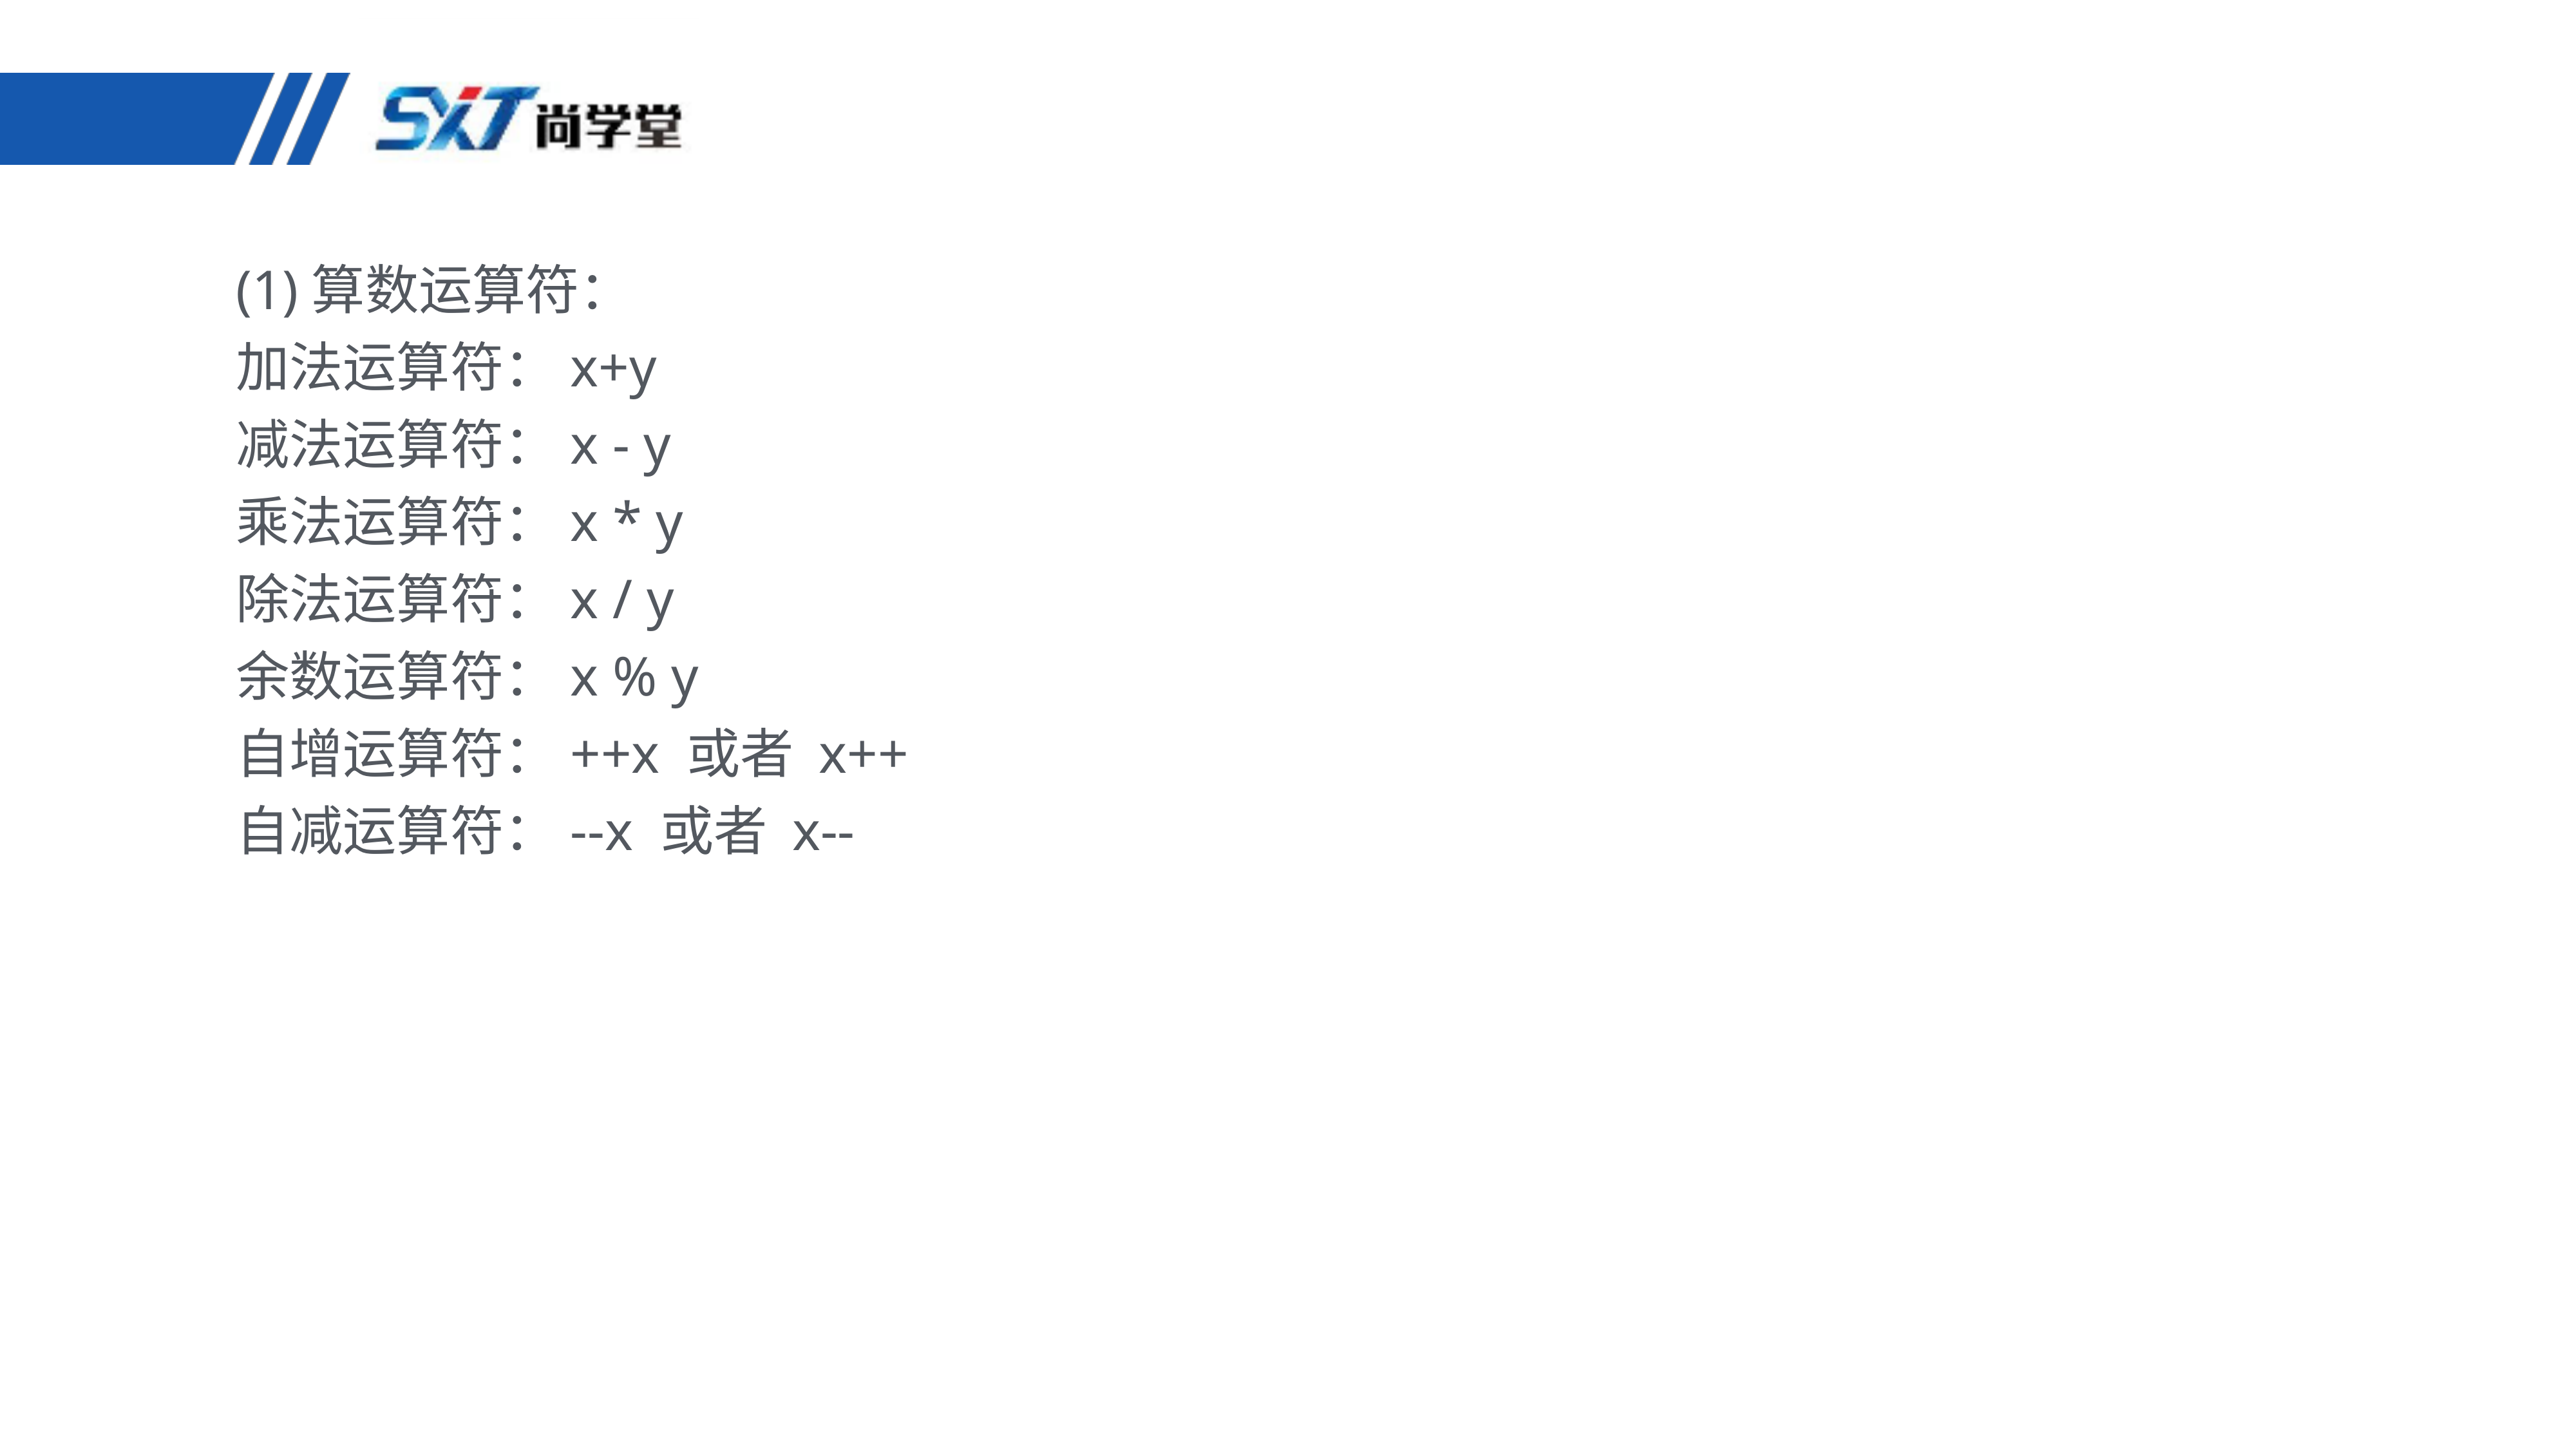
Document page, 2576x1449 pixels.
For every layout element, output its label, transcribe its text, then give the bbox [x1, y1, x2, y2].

picture [359, 17, 699, 242]
picture [0, 73, 350, 165]
text_box (1)算数运算符： 加法运算符：x+y 减法运算符：x - y 乘法运算符：x * y 除法运算符：x / y 余数运算符：x % y 自增运算符：++x 或者 x++ 自减运算符：--x 或者 x-- [230, 237, 2360, 867]
